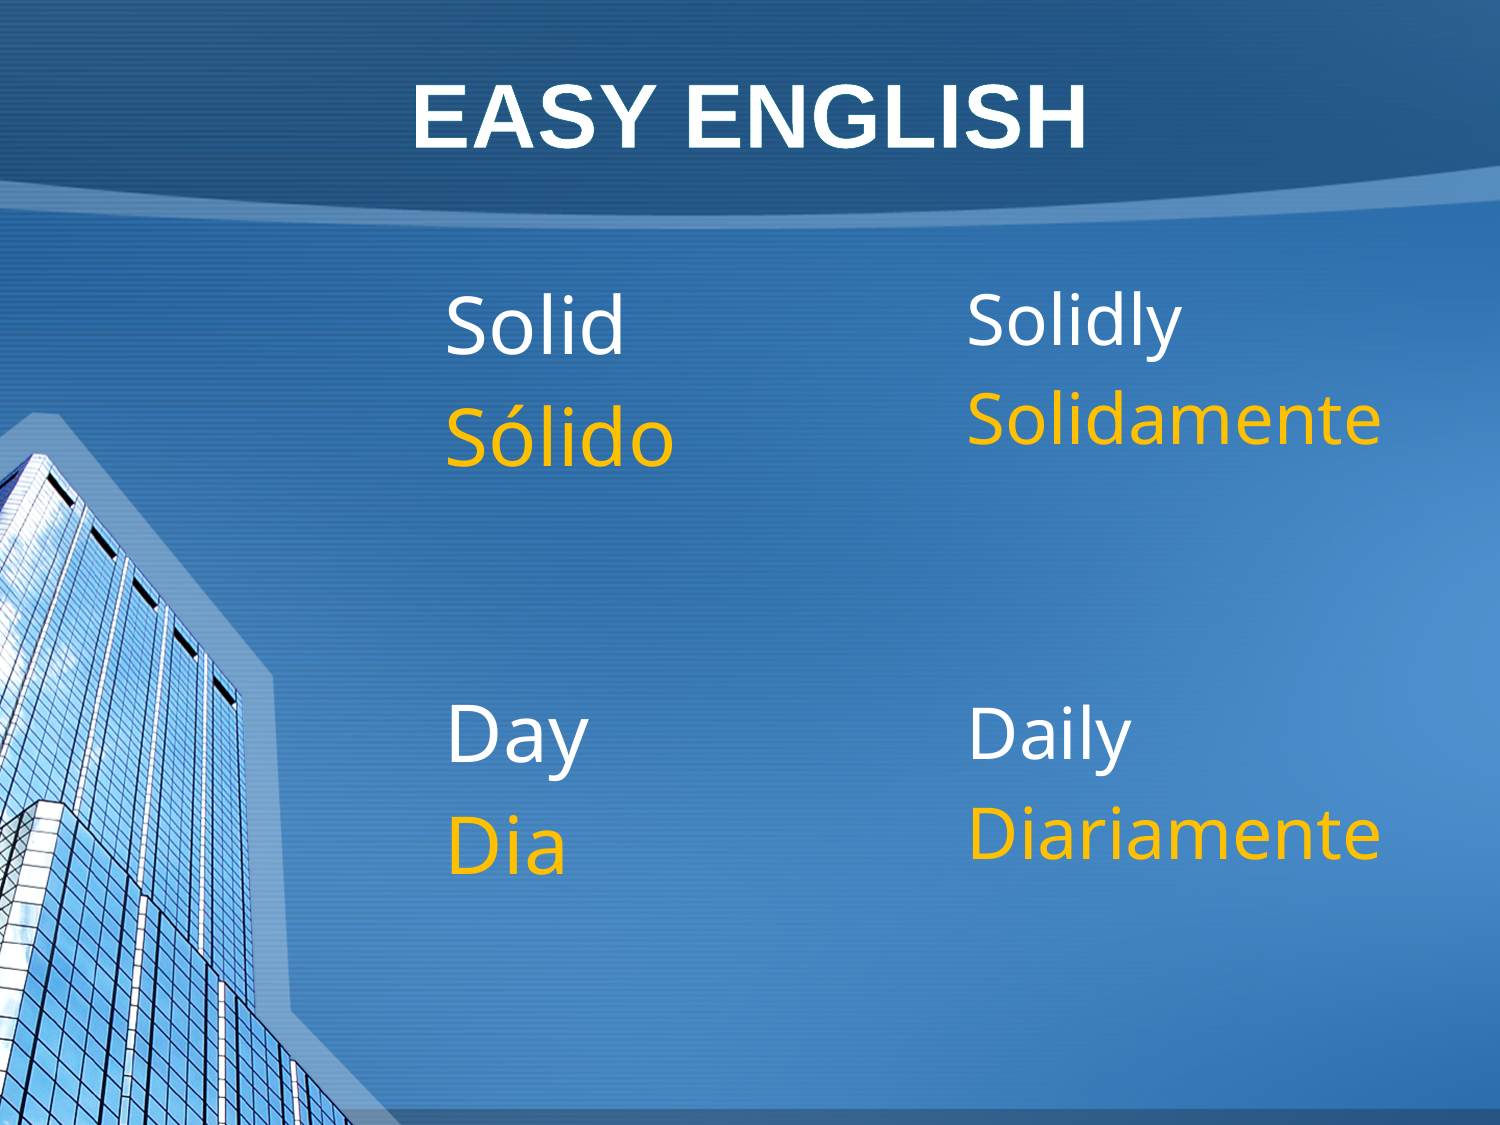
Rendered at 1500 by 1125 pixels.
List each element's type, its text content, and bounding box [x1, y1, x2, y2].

text_box Daily Diariamente [951, 680, 1403, 905]
picture [0, 0, 1500, 1125]
text_box Solidly Solidamente [951, 267, 1403, 492]
text_box EASY ENGLISH [186, 11, 1314, 212]
text_box Day Dia [429, 675, 881, 900]
list Solid Sólido [430, 267, 881, 492]
